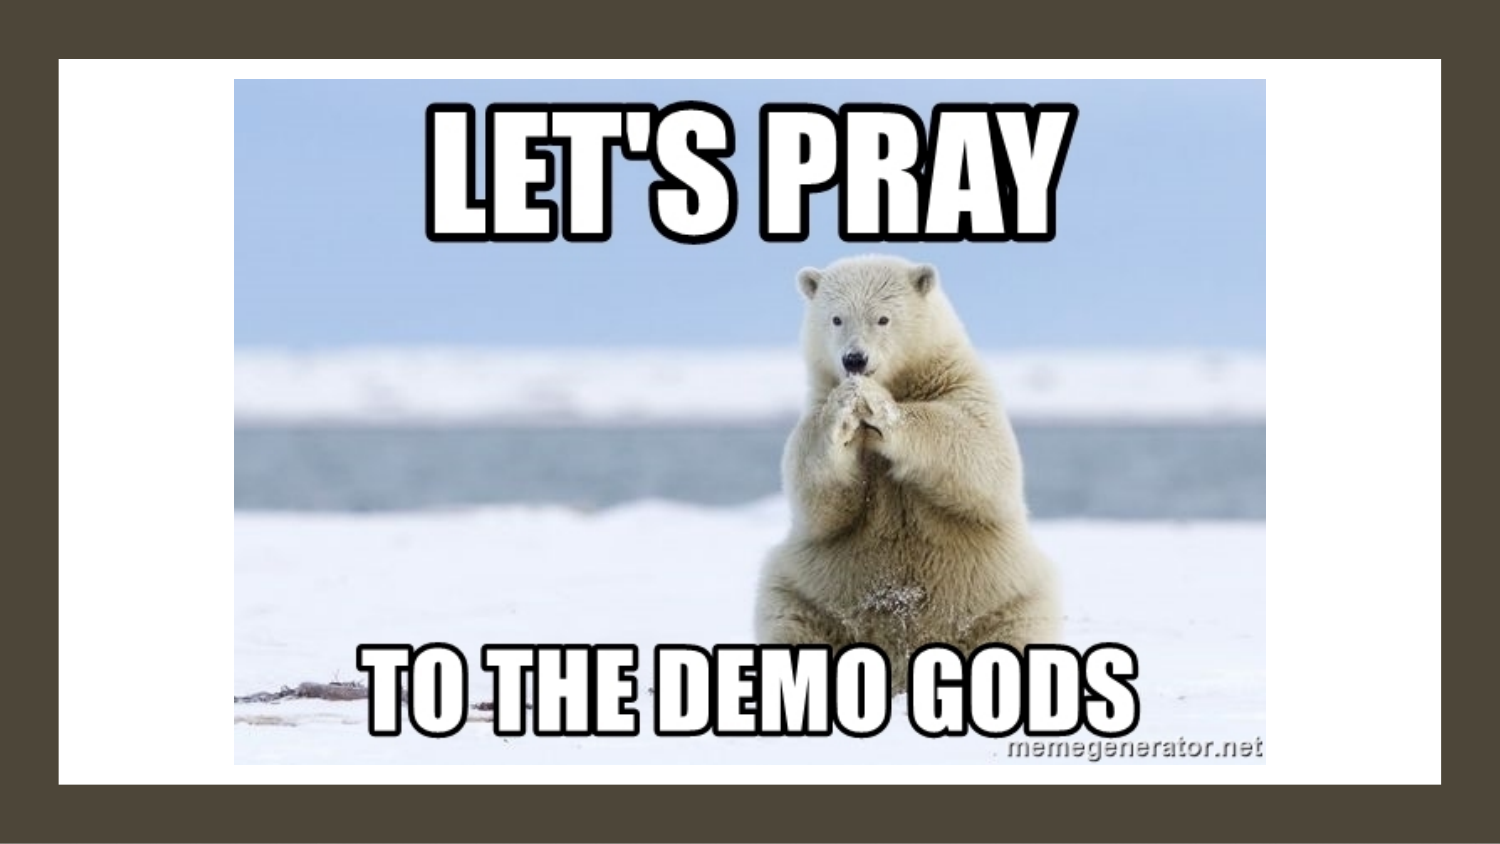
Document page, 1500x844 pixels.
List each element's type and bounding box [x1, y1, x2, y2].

picture [234, 78, 1266, 765]
text_box [57, 57, 1443, 787]
text_box [0, 0, 1500, 844]
